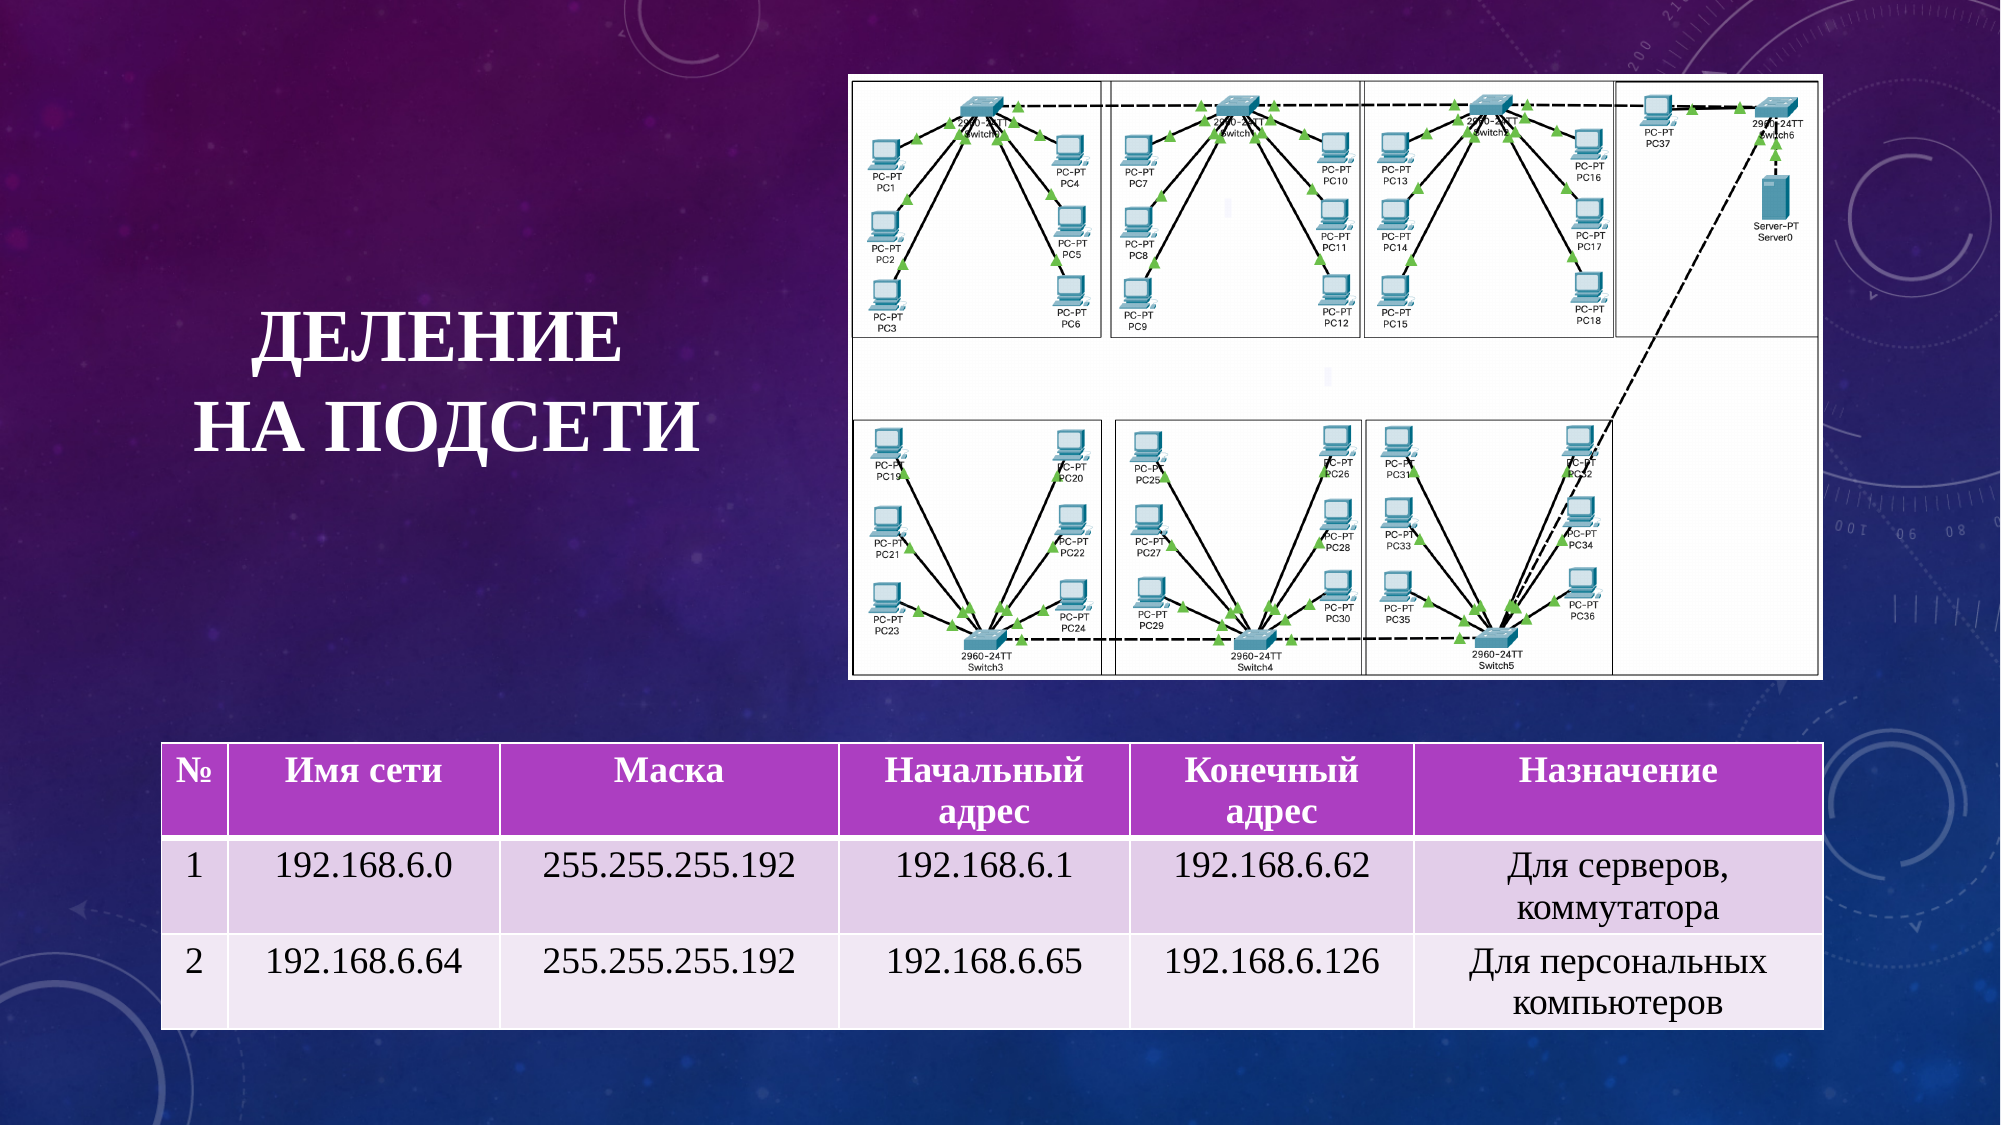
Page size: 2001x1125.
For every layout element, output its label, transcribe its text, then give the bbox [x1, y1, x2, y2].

picture [0, 0, 2001, 1125]
table_cell 1 [162, 841, 227, 933]
table_cell 2 [162, 935, 227, 1028]
table_cell 255.255.255.192 [501, 841, 838, 933]
table_cell 192.168.6.62 [1131, 841, 1413, 933]
table_cell Для персональных компьютеров [1415, 935, 1822, 1028]
table_cell 192.168.6.1 [840, 841, 1129, 933]
table_header Маска [501, 744, 838, 835]
table_cell 192.168.6.126 [1131, 935, 1413, 1028]
table_cell 192.168.6.65 [840, 935, 1129, 1028]
table_header Конечный адрес [1131, 744, 1413, 835]
table_header № [162, 744, 227, 835]
table_cell 255.255.255.192 [501, 935, 838, 1028]
title Деление на подсети [117, 256, 777, 497]
table_cell 192.168.6.0 [229, 841, 499, 933]
table_header Имя сети [229, 744, 499, 835]
table_cell Для серверов, коммутатора [1415, 841, 1822, 933]
table_cell 192.168.6.64 [229, 935, 499, 1028]
table_header Начальный адрес [840, 744, 1129, 835]
table_header Назначение [1415, 744, 1822, 835]
